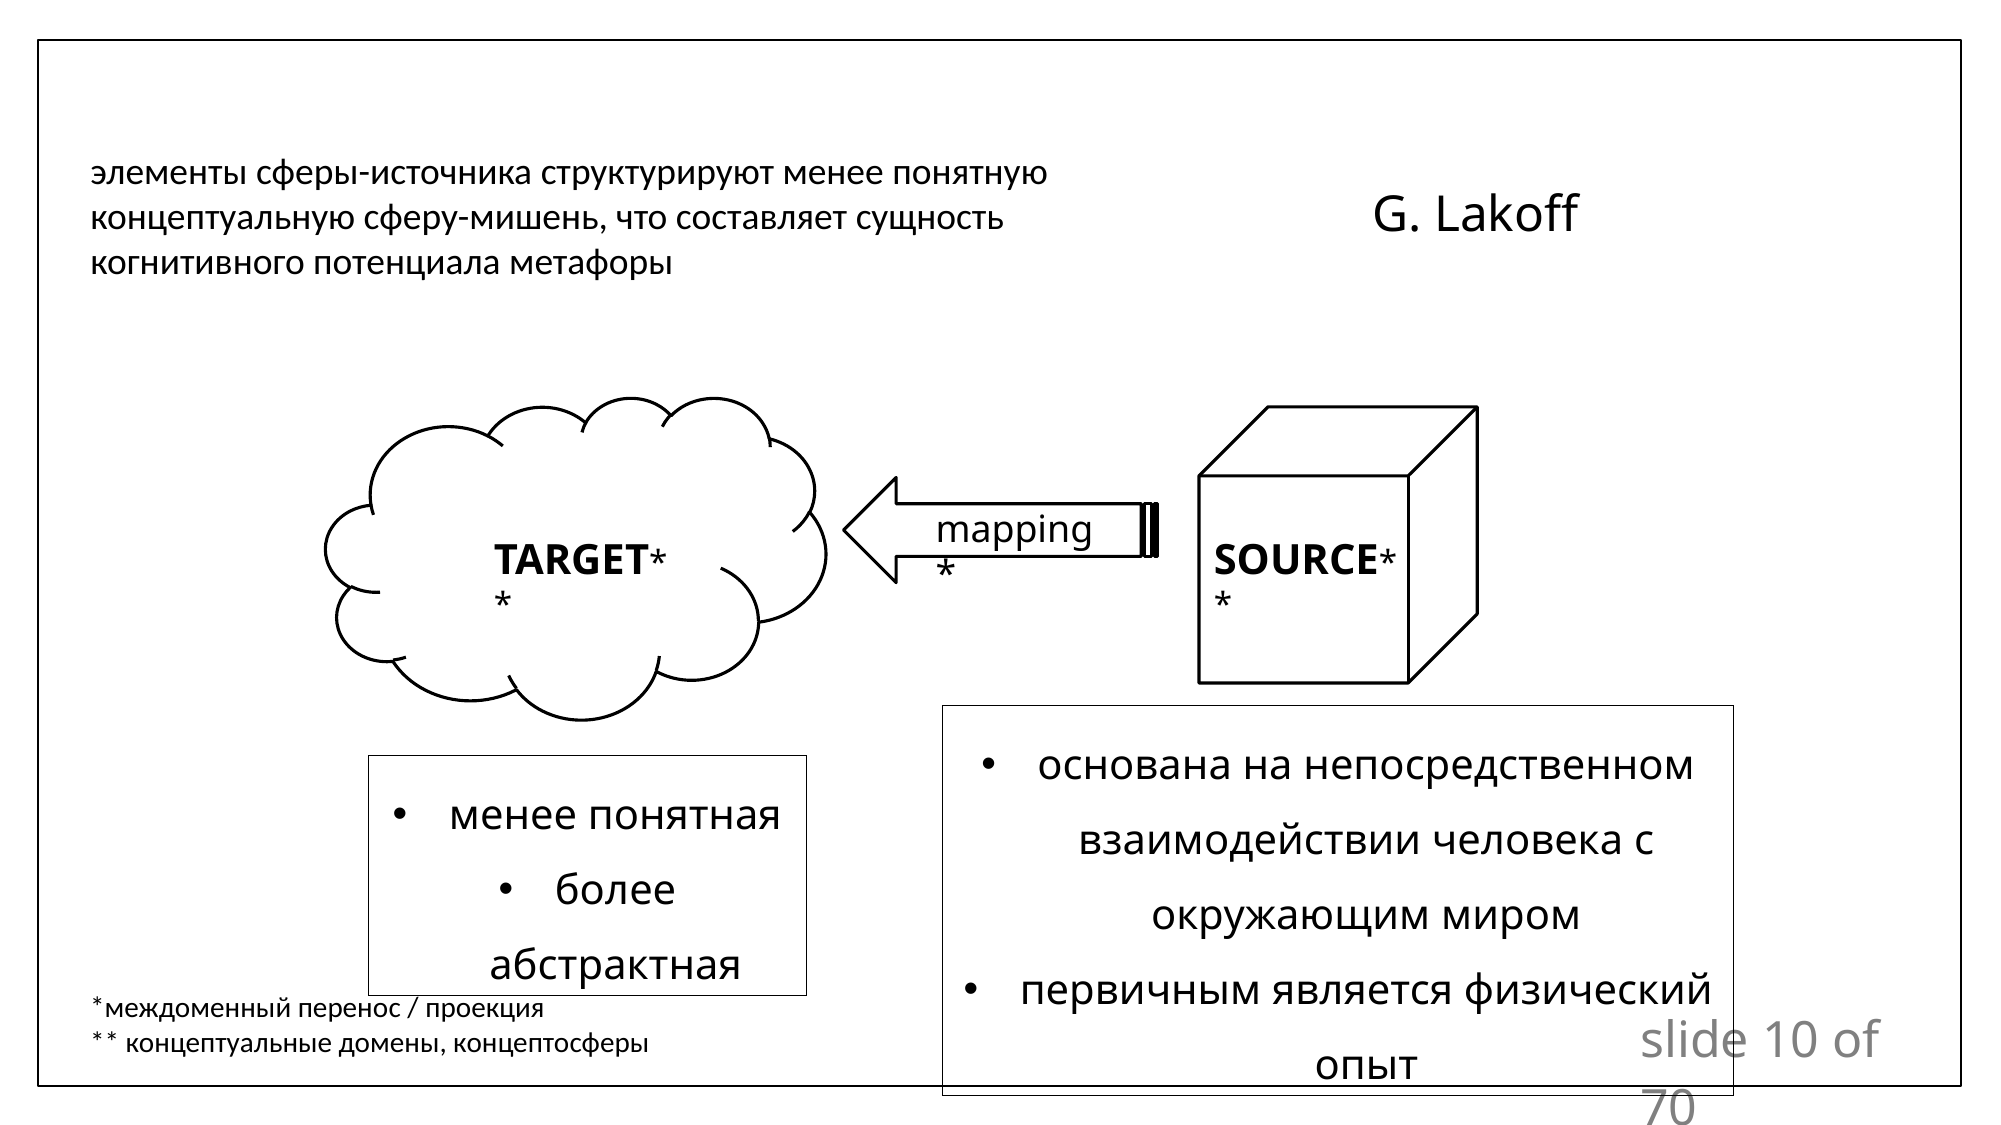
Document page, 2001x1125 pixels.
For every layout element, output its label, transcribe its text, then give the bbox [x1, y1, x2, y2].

text_box менее понятная более абстрактная [368, 755, 807, 980]
title G. Lakoff [1357, 180, 1903, 250]
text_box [325, 396, 1478, 720]
text_box элементы сферы-источника структурируют менее понятную концептуальную сферу-мишень, что составляет сущность когнитивного потенциала метафоры [75, 139, 1076, 290]
text_box *междоменный перенос / проекция ** концептуальные домены, концептосферы [75, 980, 888, 1066]
text_box основана на непосредственном взаимодействии человека с окружающим миром первичным является физический опыт [942, 705, 1734, 1096]
